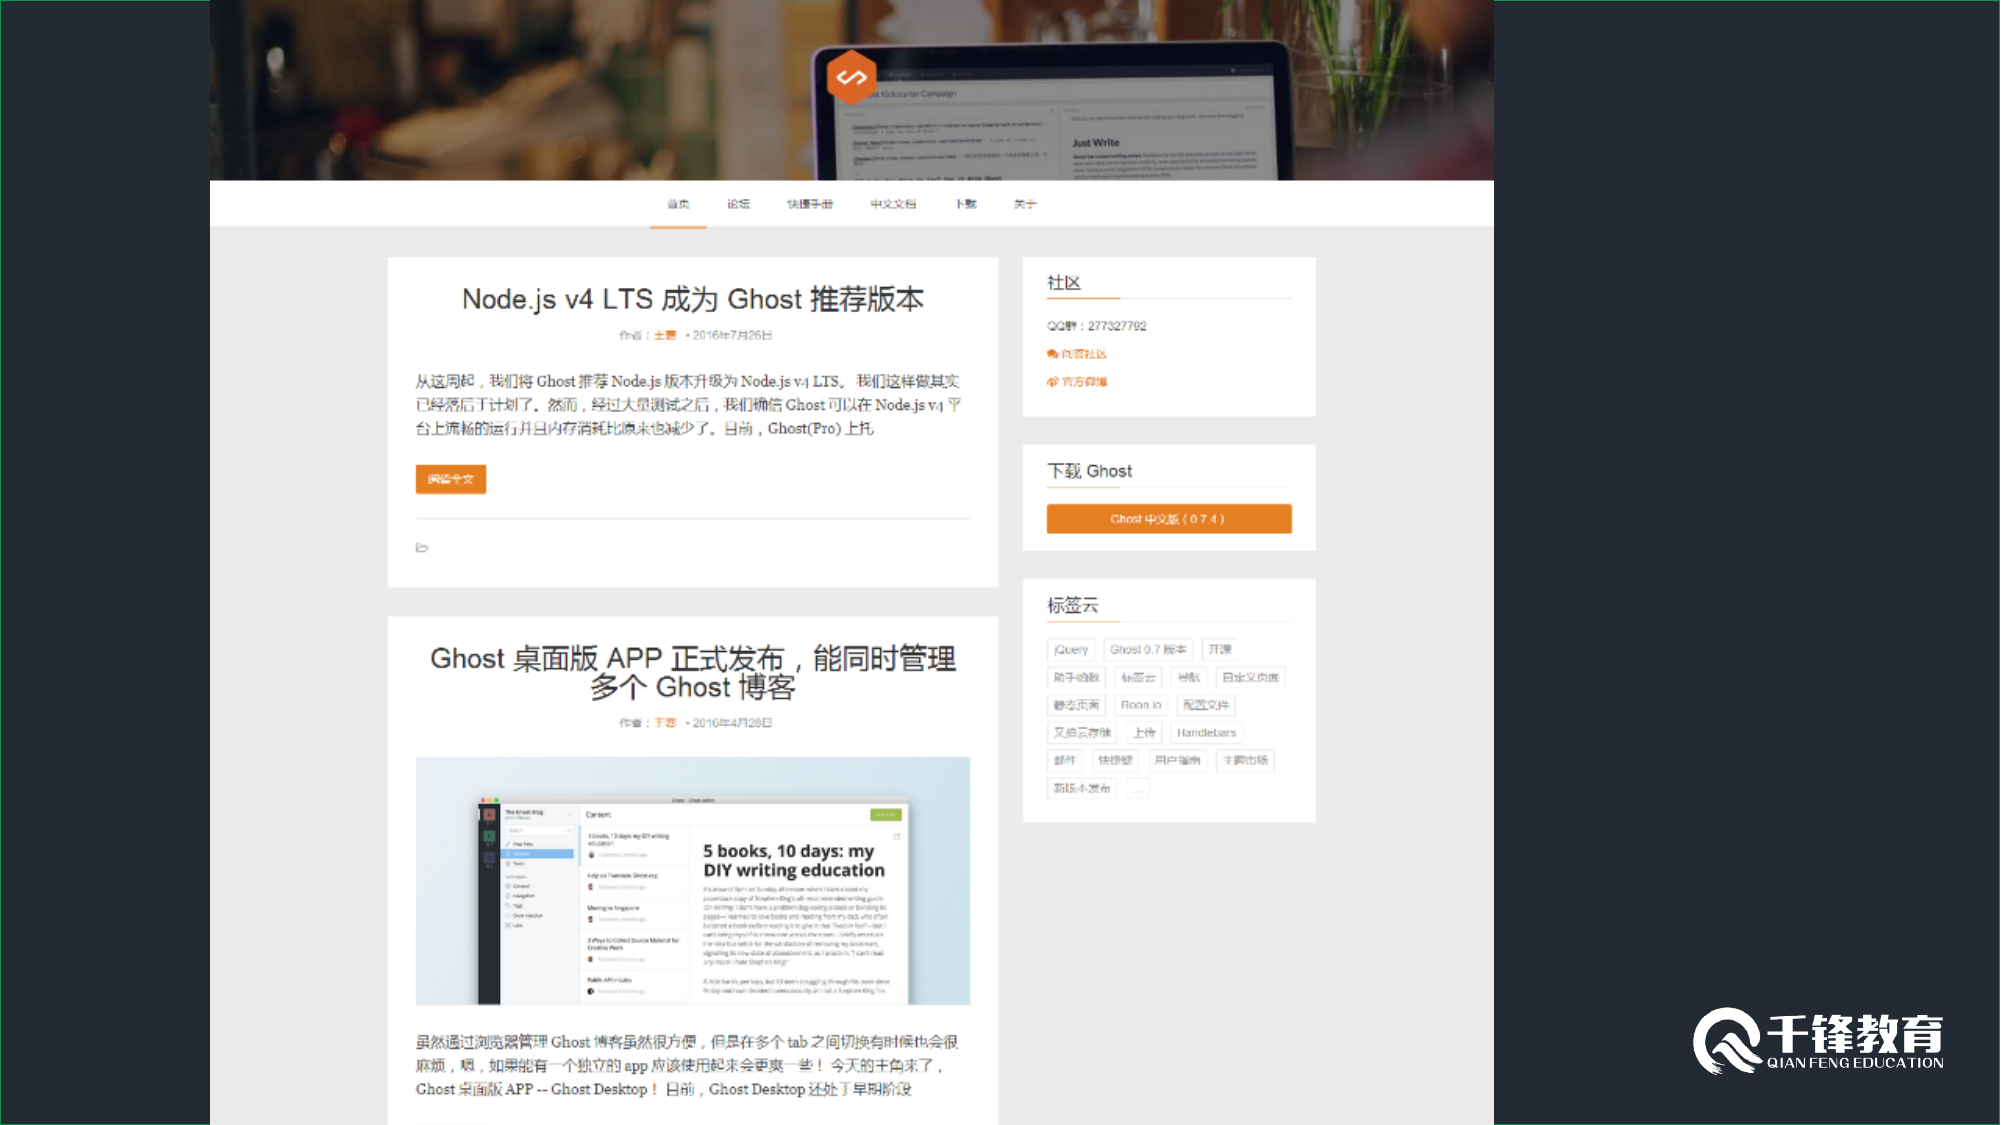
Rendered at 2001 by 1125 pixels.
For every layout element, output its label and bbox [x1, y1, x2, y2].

text_box [1494, 0, 2000, 1125]
picture [210, 0, 1494, 1125]
text_box [0, 0, 210, 1125]
picture [1691, 1002, 1948, 1080]
